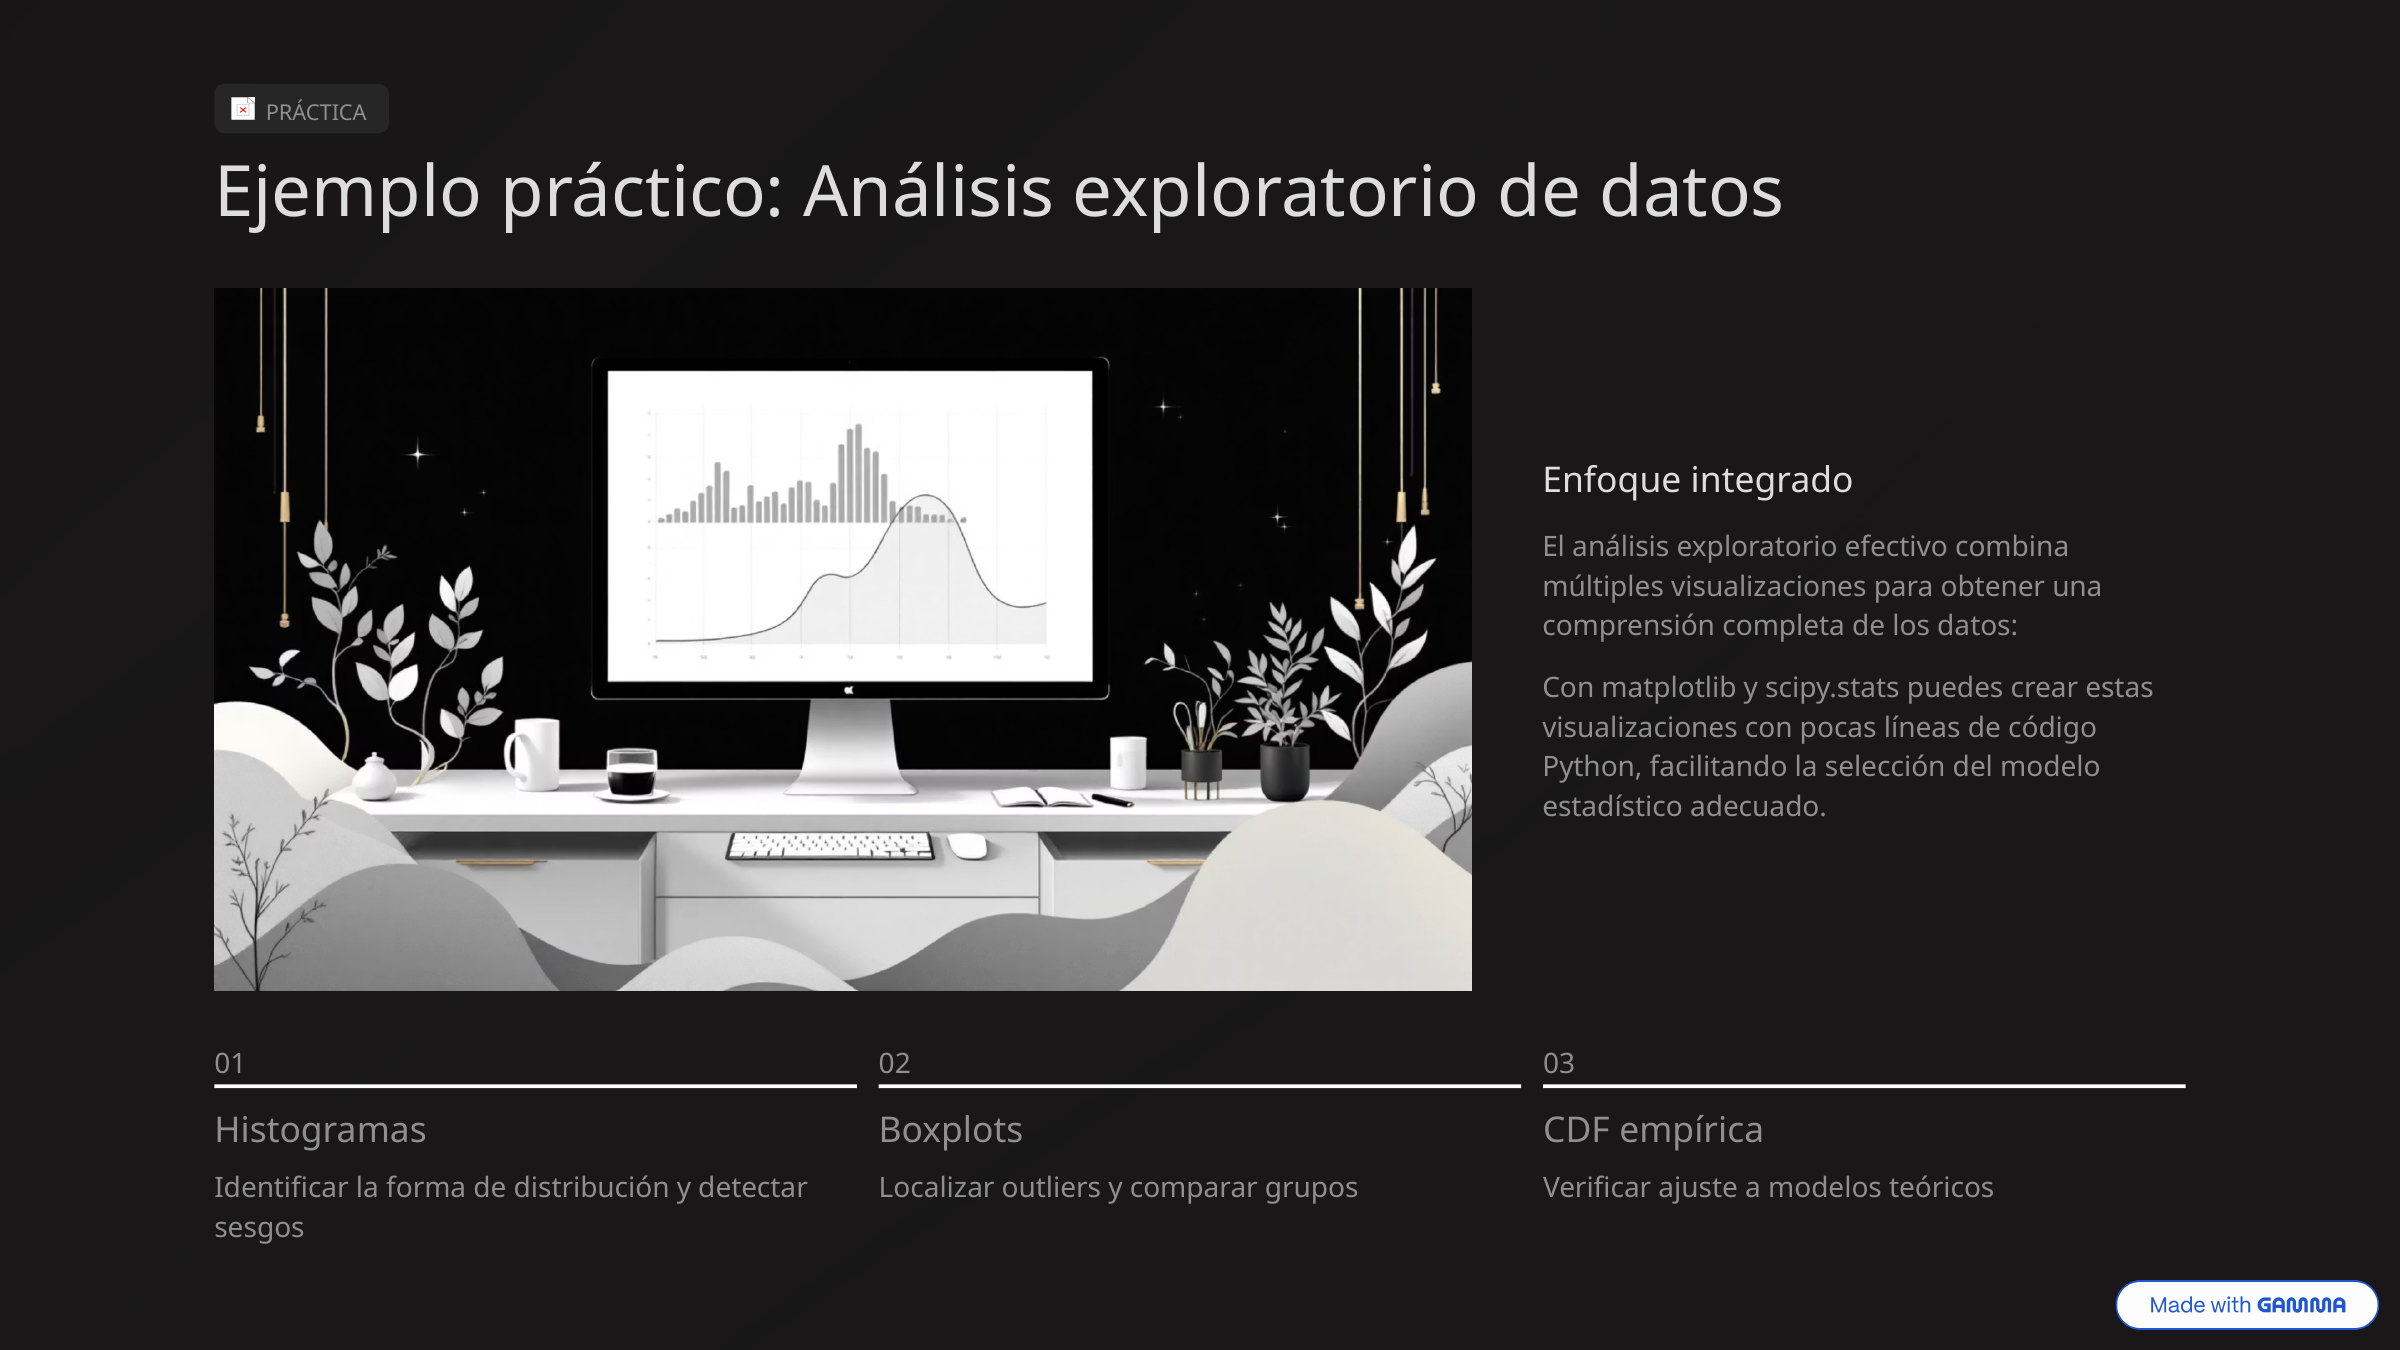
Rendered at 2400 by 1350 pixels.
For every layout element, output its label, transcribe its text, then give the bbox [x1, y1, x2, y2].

text_box PRÁCTICA [265, 92, 372, 125]
text_box 01 [214, 1039, 243, 1076]
text_box Enfoque integrado [1542, 456, 1900, 501]
text_box Localizar outliers y comparar grupos [878, 1163, 1522, 1205]
text_box Con matplotlib y scipy.stats puedes crear estas visualizaciones con pocas líneas de código Python, facilitando la selección del modelo estadístico adecuado. [1542, 663, 2187, 826]
text_box El análisis exploratorio efectivo combina múltiples visualizaciones para obtener una comprensión completa de los datos: [1542, 522, 2187, 644]
text_box 02 [878, 1039, 908, 1076]
text_box Histogramas [214, 1106, 572, 1151]
text_box CDF empírica [1543, 1106, 1901, 1151]
text_box [214, 83, 390, 134]
text_box [1543, 1084, 2186, 1089]
text_box Ejemplo práctico: Análisis exploratorio de datos [214, 141, 1846, 232]
text_box Boxplots [878, 1106, 1236, 1151]
text_box [214, 1084, 857, 1089]
text_box Identificar la forma de distribución y detectar sesgos [214, 1163, 857, 1245]
picture [231, 97, 255, 120]
picture [2106, 1271, 2389, 1339]
picture [214, 288, 1472, 991]
text_box 03 [1543, 1039, 1572, 1076]
text_box Verificar ajuste a modelos teóricos [1543, 1163, 2186, 1205]
text_box [878, 1084, 1522, 1089]
